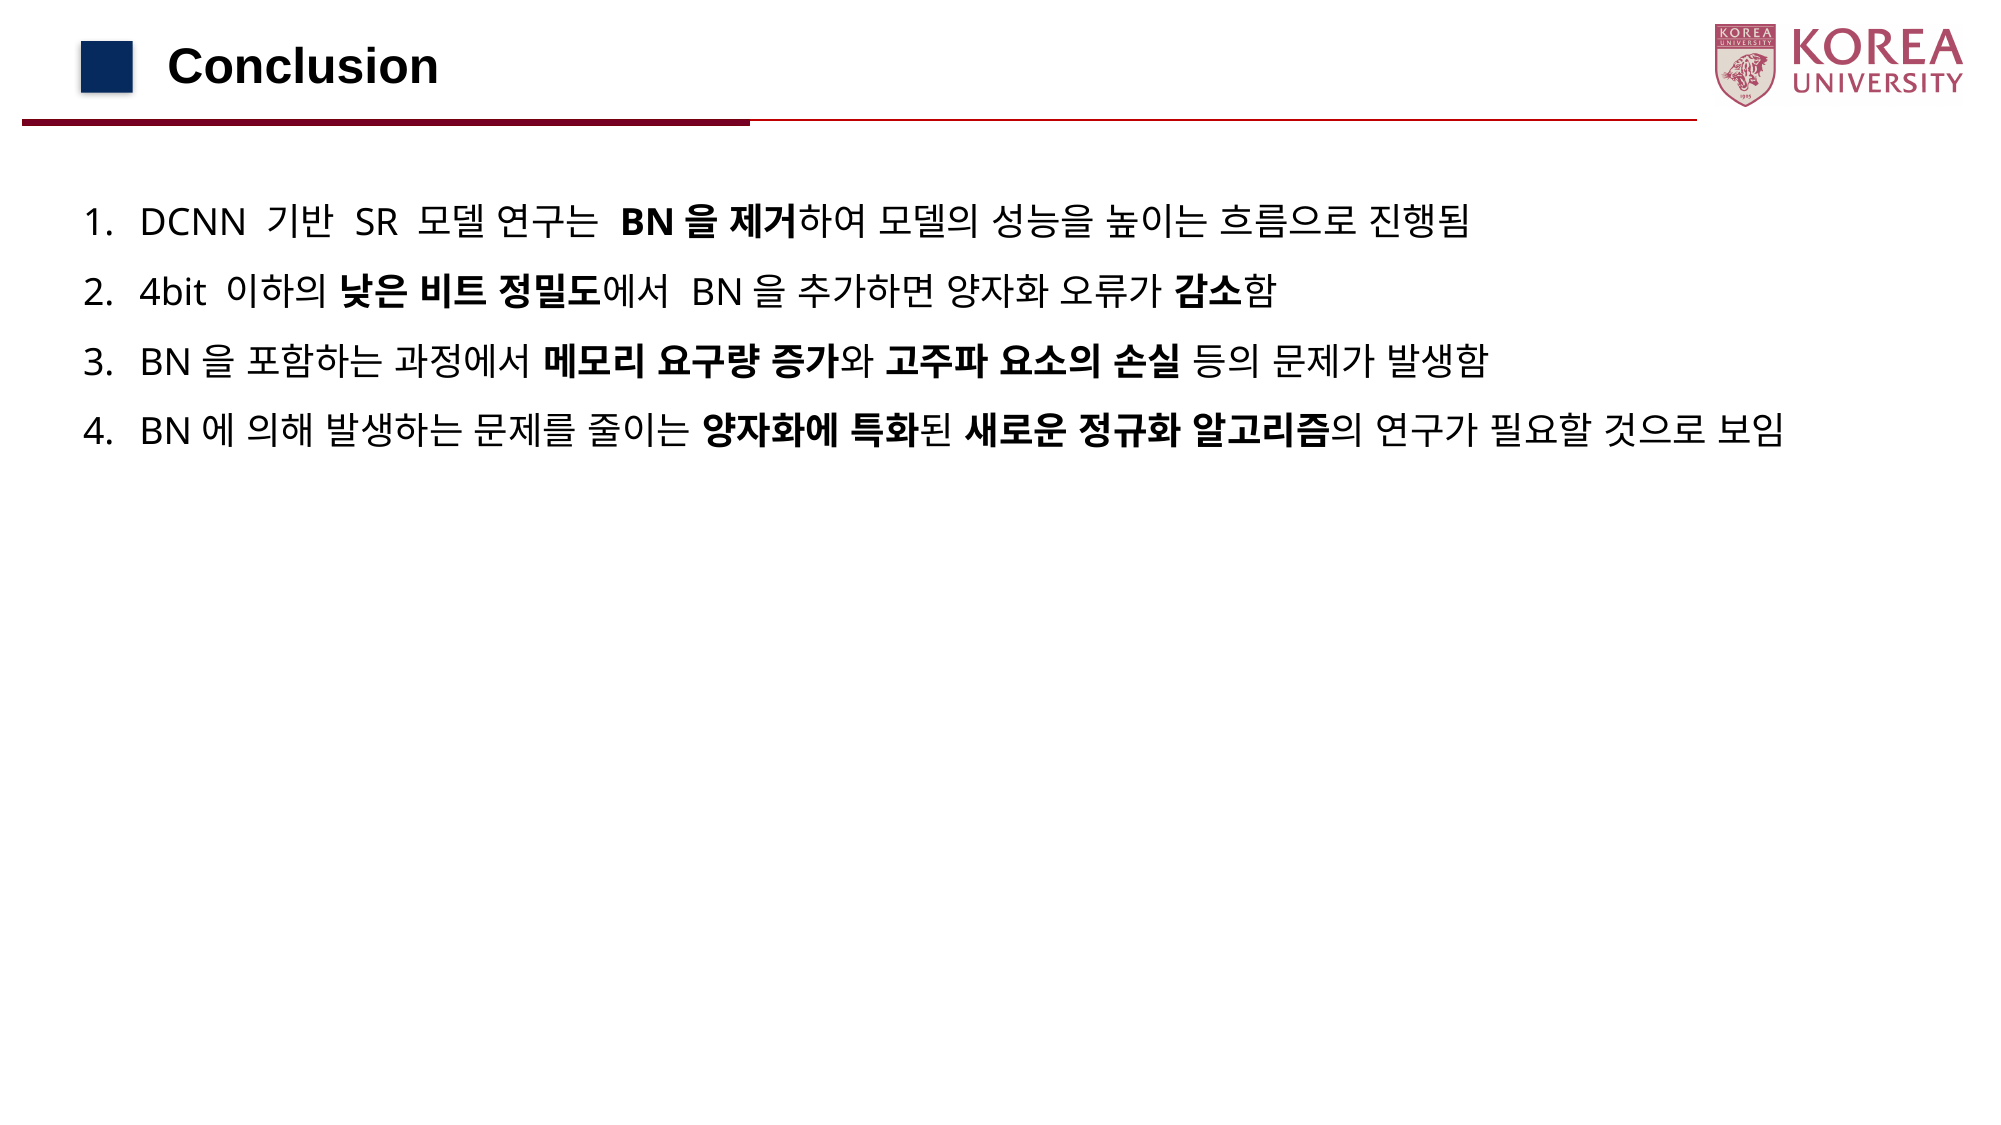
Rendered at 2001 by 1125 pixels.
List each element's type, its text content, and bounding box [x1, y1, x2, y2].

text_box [1715, 24, 1963, 107]
text_box DCNN 기반 SR 모델 연구는 BN을 제거하여 모델의 성능을 높이는 흐름으로 진행됨 4bit 이하의 낮은 비트 정밀도에서 BN을 추가하면 양자화 오류가 감소함 BN을 포함하는 과정에서 메모리 요구량 증가와 고주파 요소의 손실 등의 문제가 발생함 BN에 의해 발생하는 문제를 줄이는 양자화에 특화된 새로운 정규화 알고리즘의 연구가 필요할 것으로 보임 [68, 190, 1932, 460]
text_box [80, 26, 617, 103]
